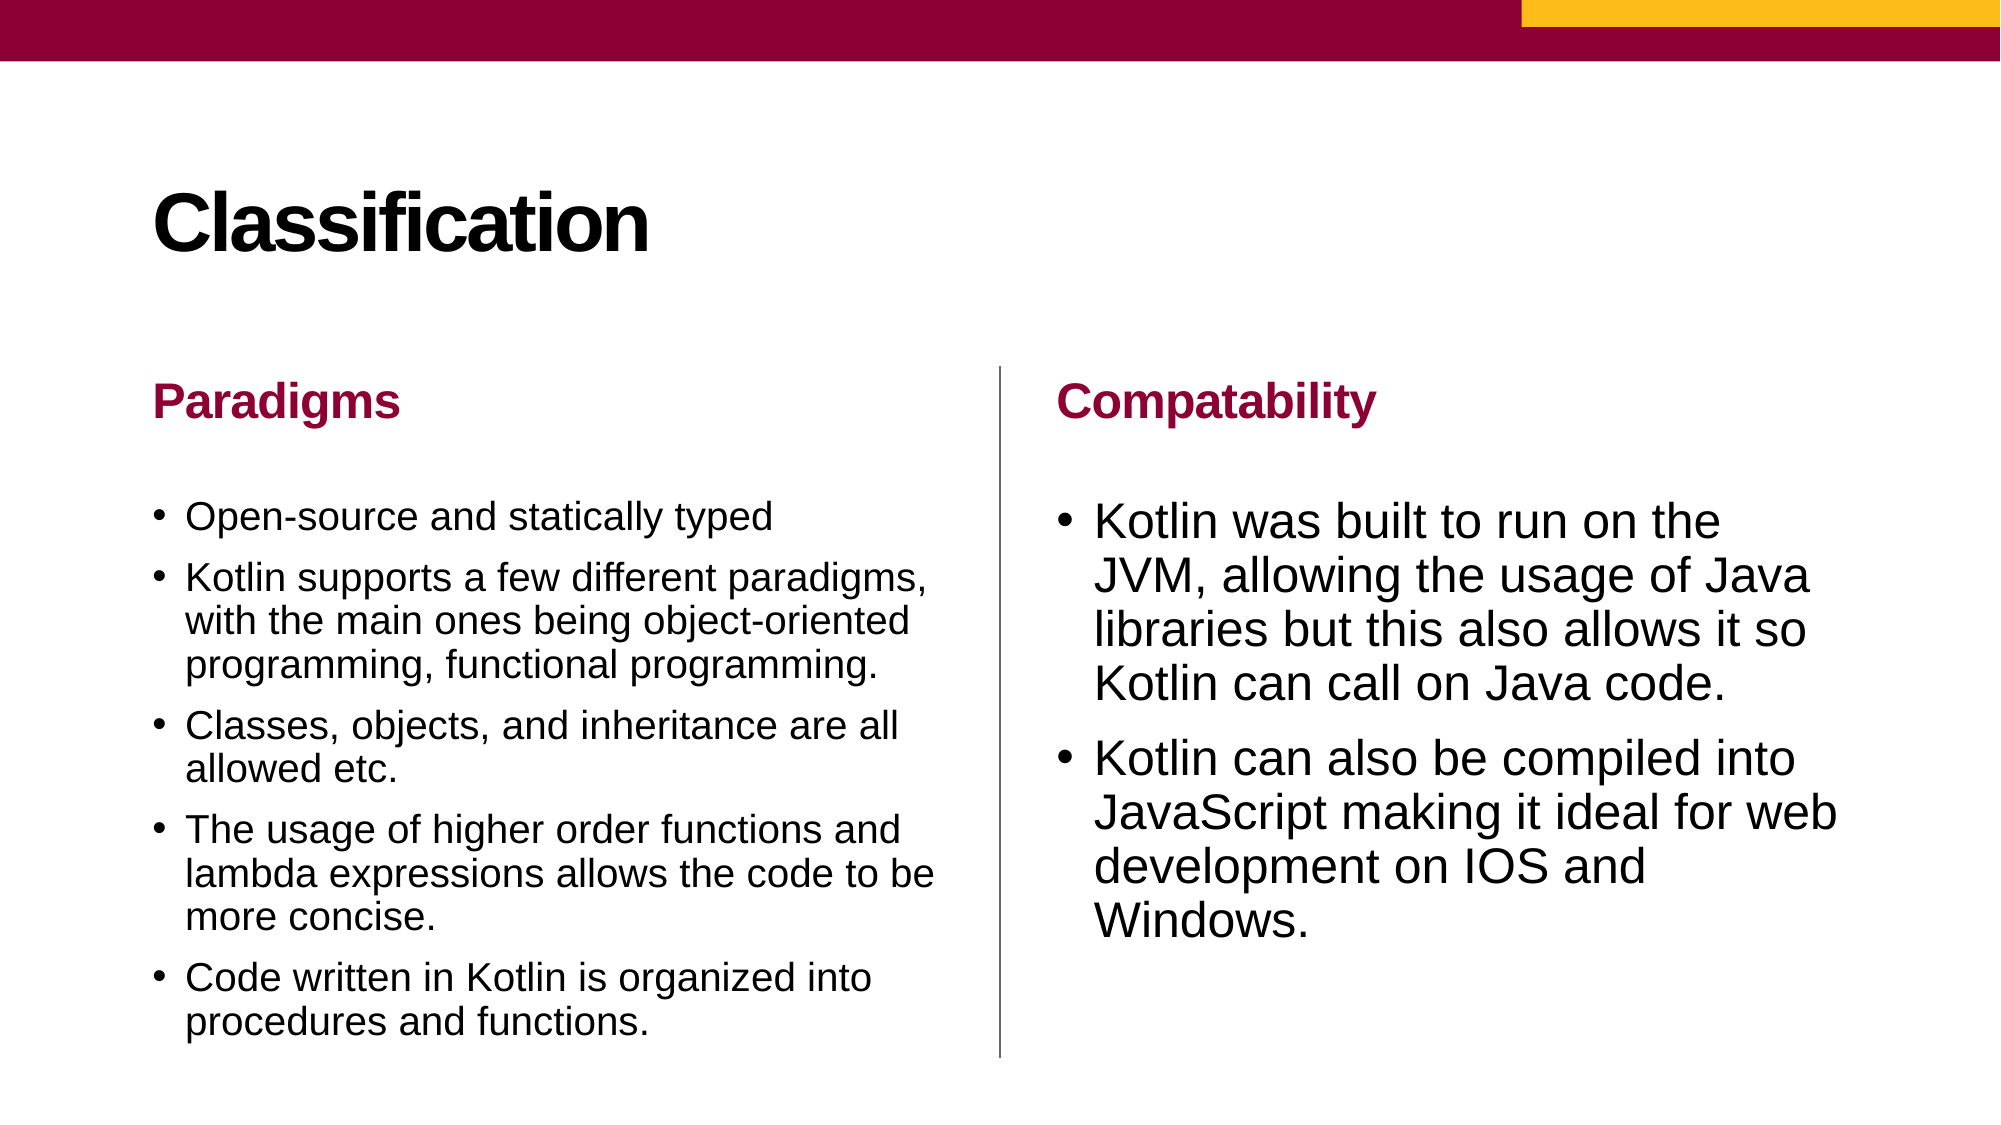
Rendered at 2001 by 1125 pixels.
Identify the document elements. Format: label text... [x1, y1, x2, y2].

list Open-source and statically typed Kotlin supports a few different paradigms, with the main ones being object-oriented programming, functional programming. Classes, objects, and inheritance are all allowed etc. The usage of higher order functions and lambda expressions allows the code to be more concise. Code written in Kotlin is organized into procedures and functions. [137, 488, 959, 1086]
list Paradigms [137, 281, 990, 438]
title Classification [137, 59, 1863, 278]
list Compatability [1041, 277, 1863, 438]
list Kotlin was built to run on the JVM, allowing the usage of Java libraries but this also allows it so Kotlin can call on Java code. Kotlin can also be compiled into JavaScript making it ideal for web development on IOS and Windows. [1041, 488, 1863, 1086]
